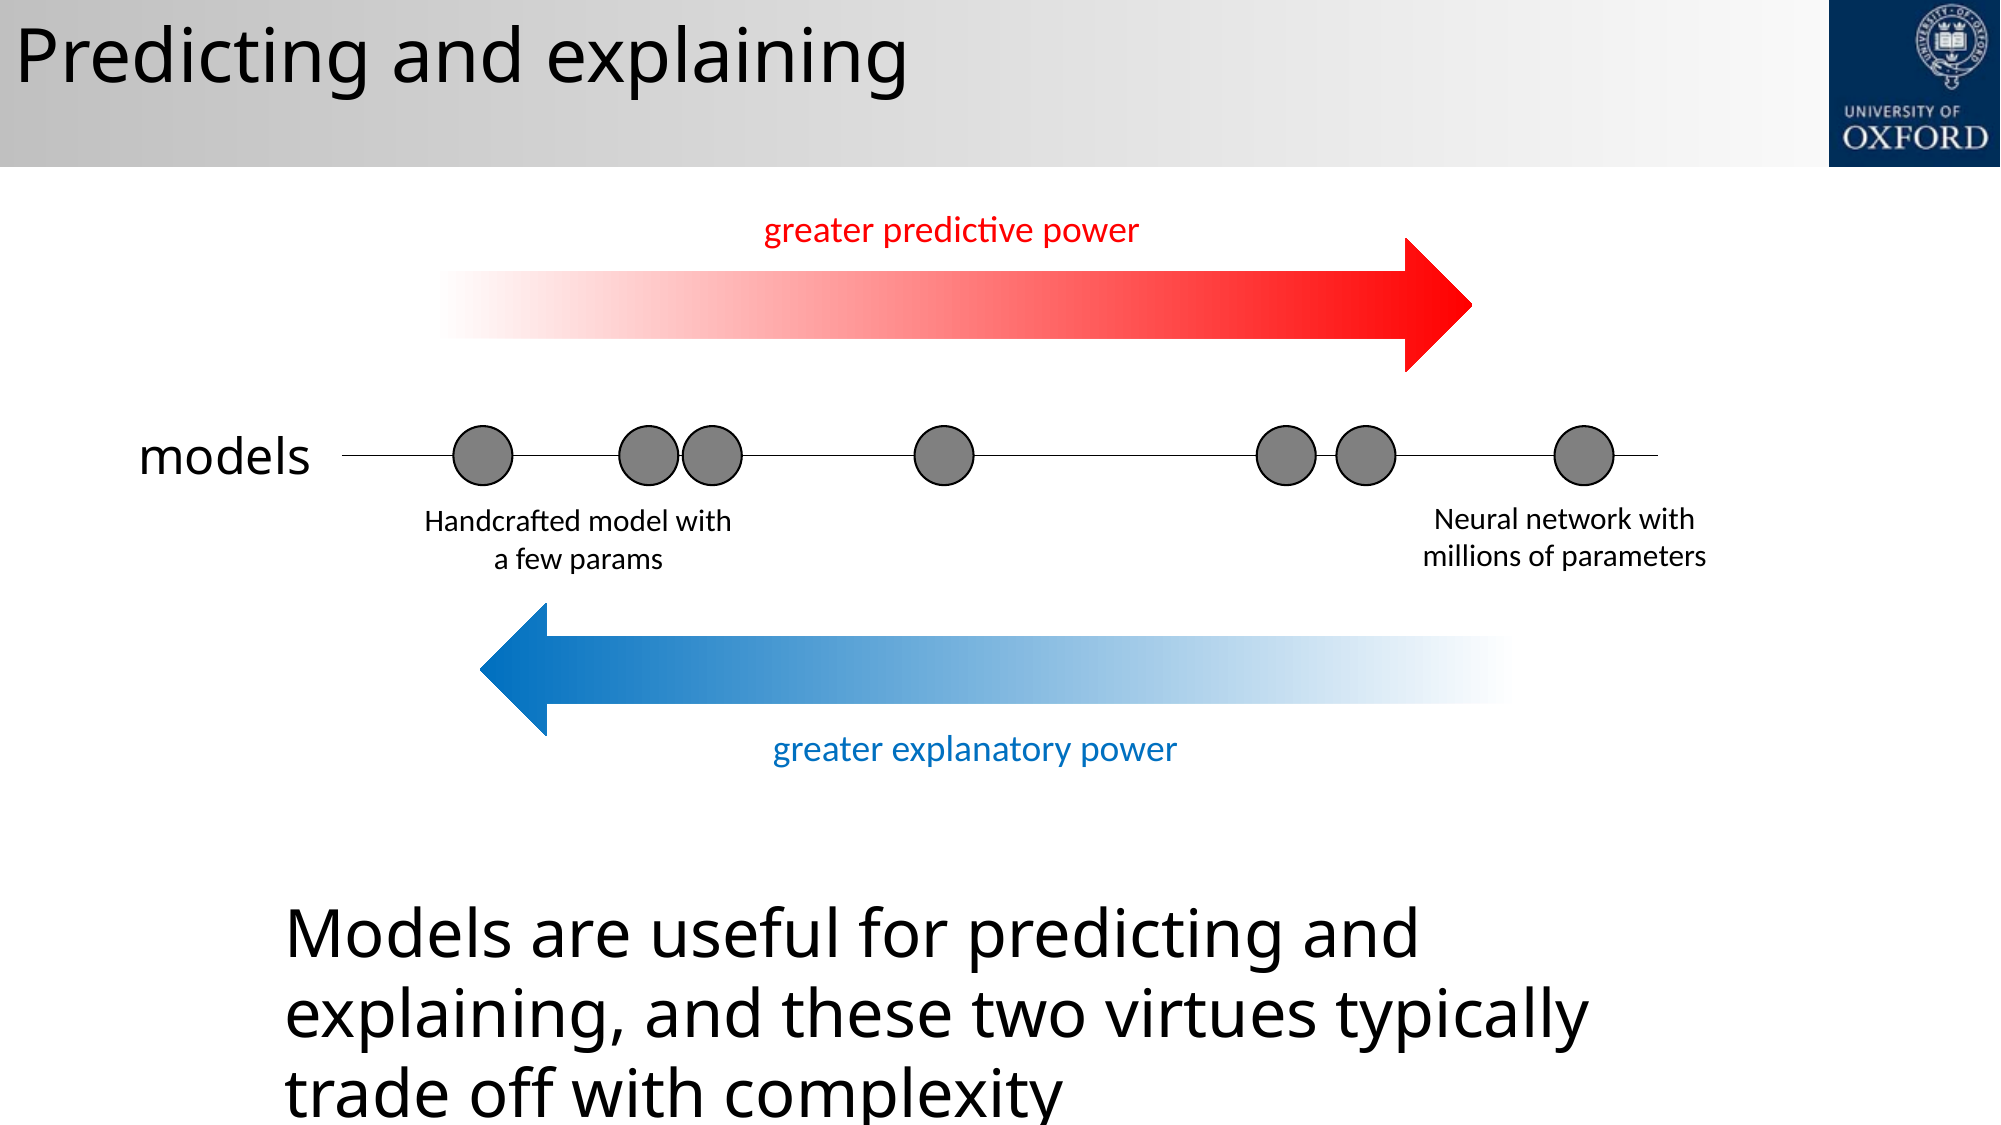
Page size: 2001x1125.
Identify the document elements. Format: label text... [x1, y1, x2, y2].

text_box [479, 601, 1521, 738]
text_box [1255, 456, 1317, 487]
text_box [681, 425, 743, 455]
text_box [1553, 425, 1615, 455]
text_box [913, 456, 975, 487]
text_box [681, 456, 743, 487]
text_box [0, 0, 1829, 167]
text_box greater predictive power [749, 197, 1156, 258]
text_box [913, 425, 975, 455]
text_box models [123, 417, 327, 493]
text_box [618, 425, 680, 455]
text_box Neural network with millions of parameters [1395, 490, 1735, 581]
text_box Handcrafted model with a few params [409, 493, 748, 583]
text_box [1255, 425, 1317, 455]
text_box Models are useful for predicting and explaining, and these two virtues typically trade off with complexity [269, 883, 1742, 1125]
picture [1829, 0, 2000, 167]
text_box [452, 456, 514, 487]
text_box [452, 425, 514, 455]
text_box [1553, 456, 1615, 487]
text_box [618, 456, 680, 487]
text_box [1335, 456, 1397, 487]
text_box greater explanatory power [758, 716, 1194, 777]
text_box [1335, 425, 1397, 455]
text_box Predicting and explaining [0, 0, 1513, 105]
text_box [431, 236, 1474, 373]
